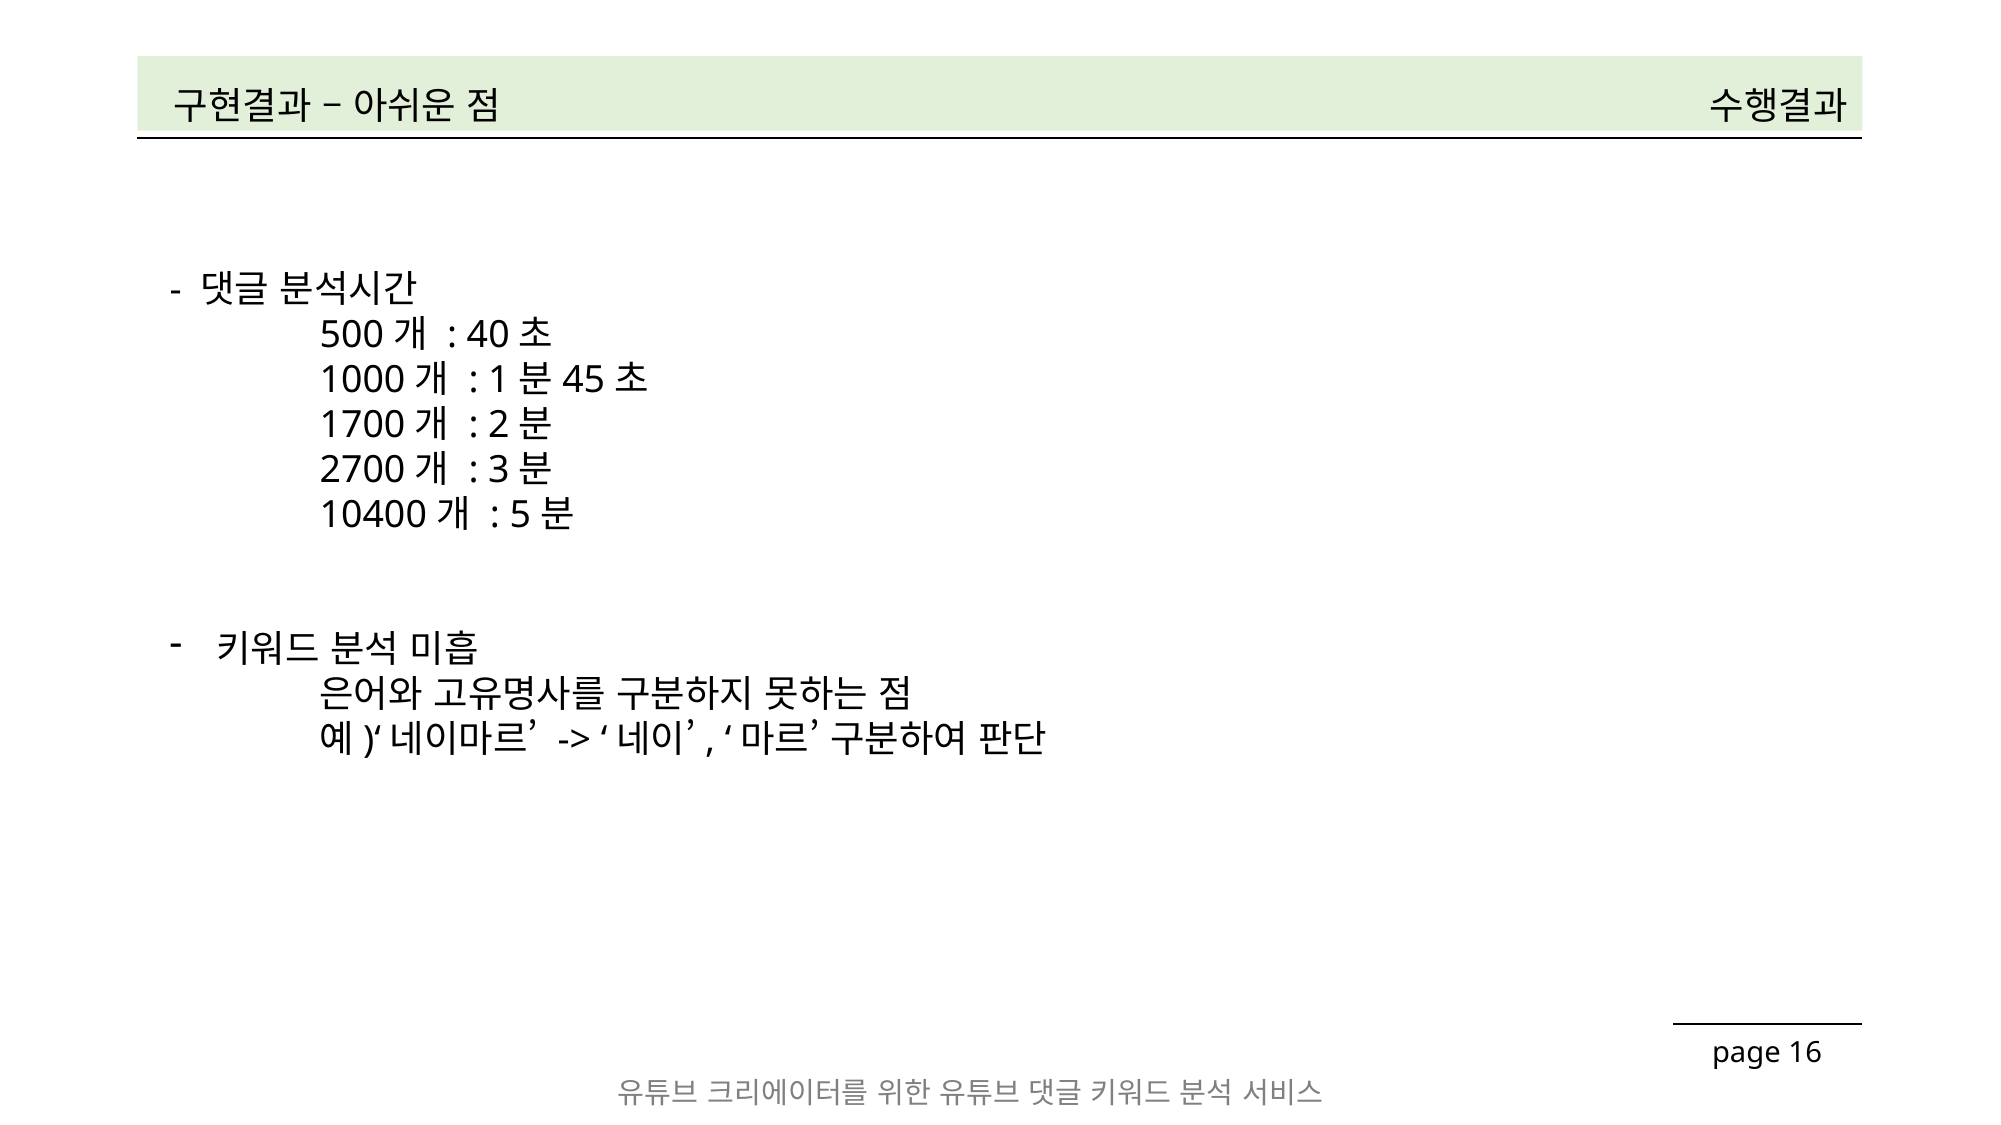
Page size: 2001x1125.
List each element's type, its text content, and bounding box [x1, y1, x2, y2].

text_box - 댓글 분석시간 500개 : 40초 1000개 : 1분45초 1700개 : 2분 2700개 : 3분 10400개 : 5분 키워드 분석 미흡 은어와 고유명사를 구분하지 못하는 점 예)‘네이마르’ -> ‘네이’, ‘마르’ 구분하여 판단 [154, 257, 1214, 768]
text_box [136, 55, 1863, 132]
table_header 수행결과 [1000, 68, 1862, 137]
text_box 유튜브 크리에이터를 위한 유튜브 댓글 키워드 분석 서비스 [603, 1067, 1397, 1117]
table_header 구현결과 – 아쉬운 점 [137, 68, 1000, 137]
table_header page 16 [1673, 1025, 1862, 1086]
